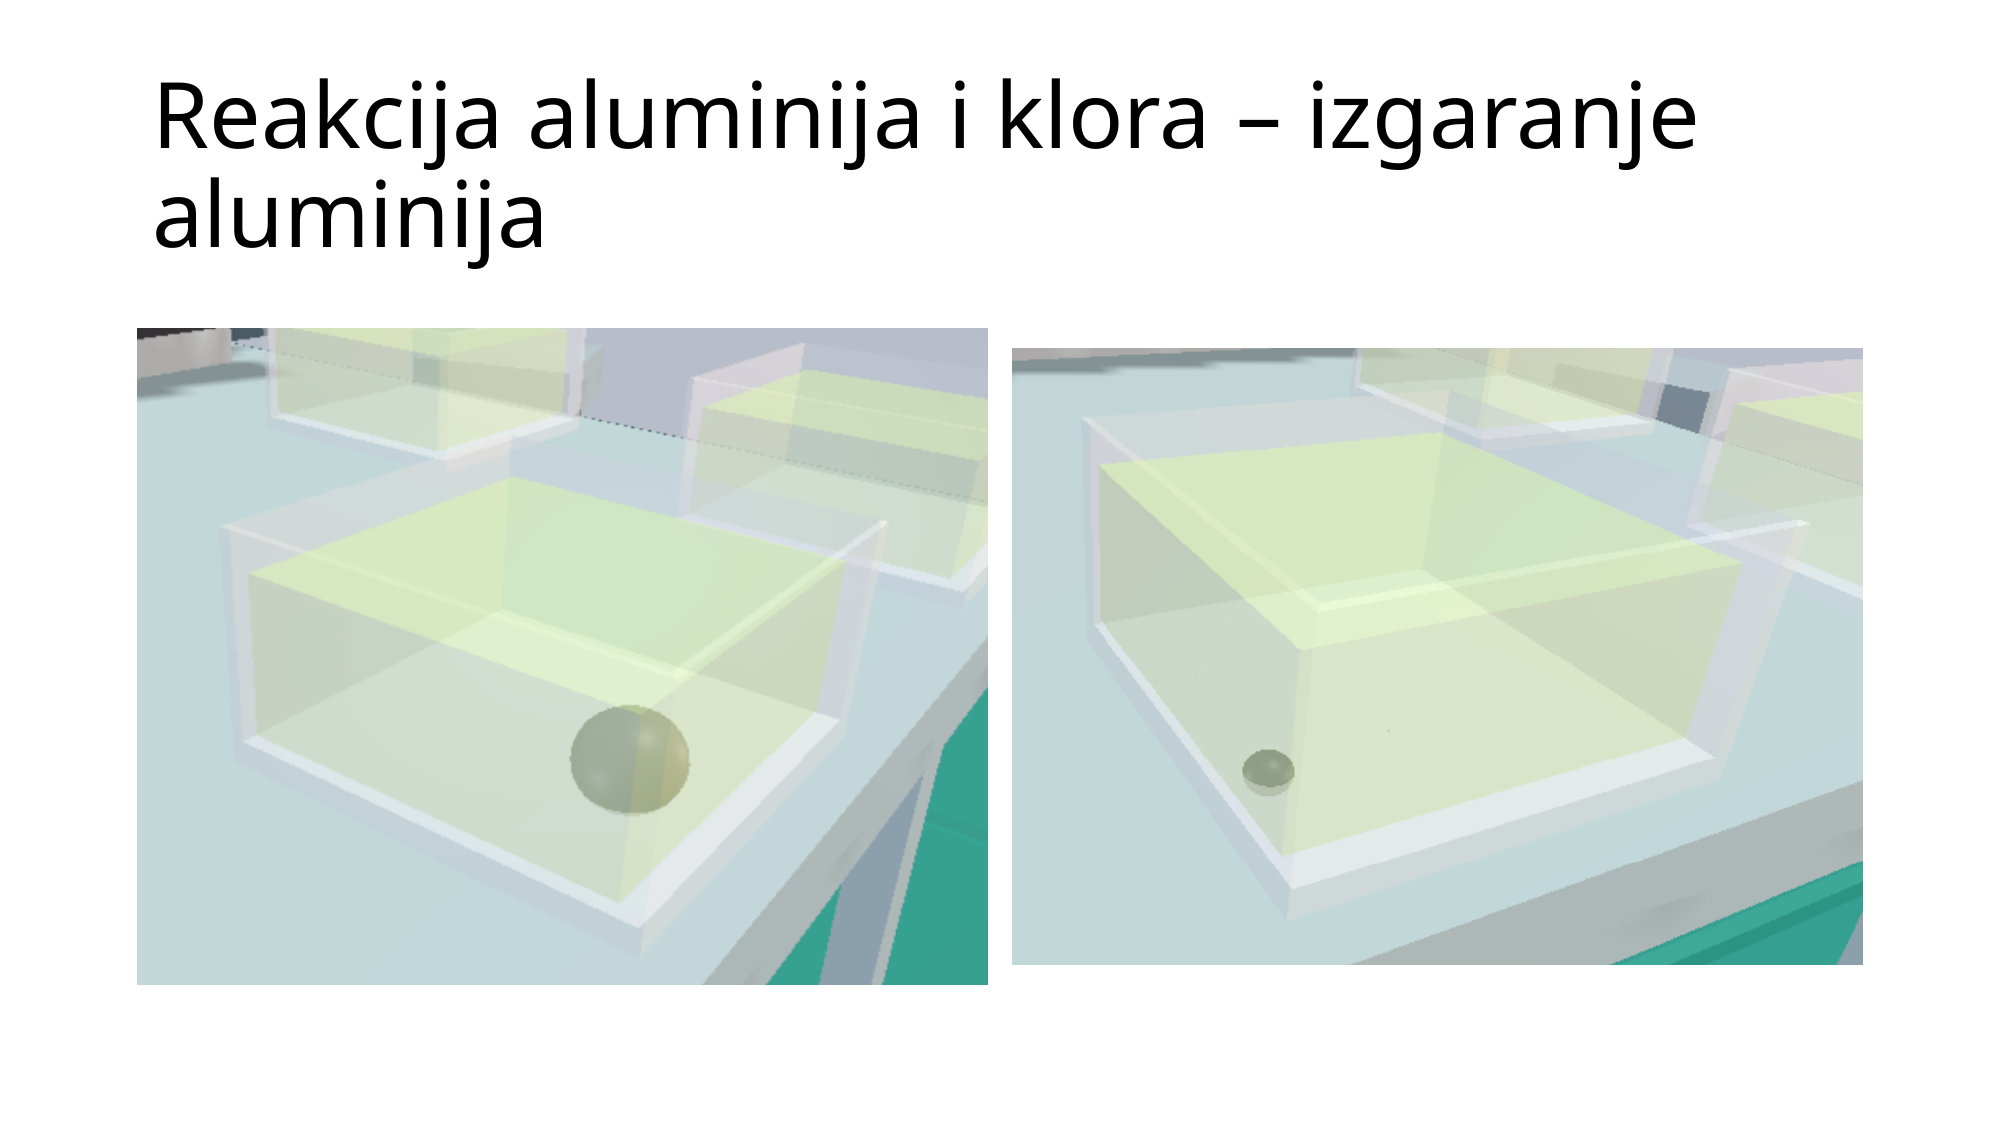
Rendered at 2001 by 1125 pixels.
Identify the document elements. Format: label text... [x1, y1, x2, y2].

title Reakcija aluminija i klora – izgaranje aluminija [137, 59, 1863, 278]
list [137, 328, 988, 985]
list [1012, 348, 1863, 965]
